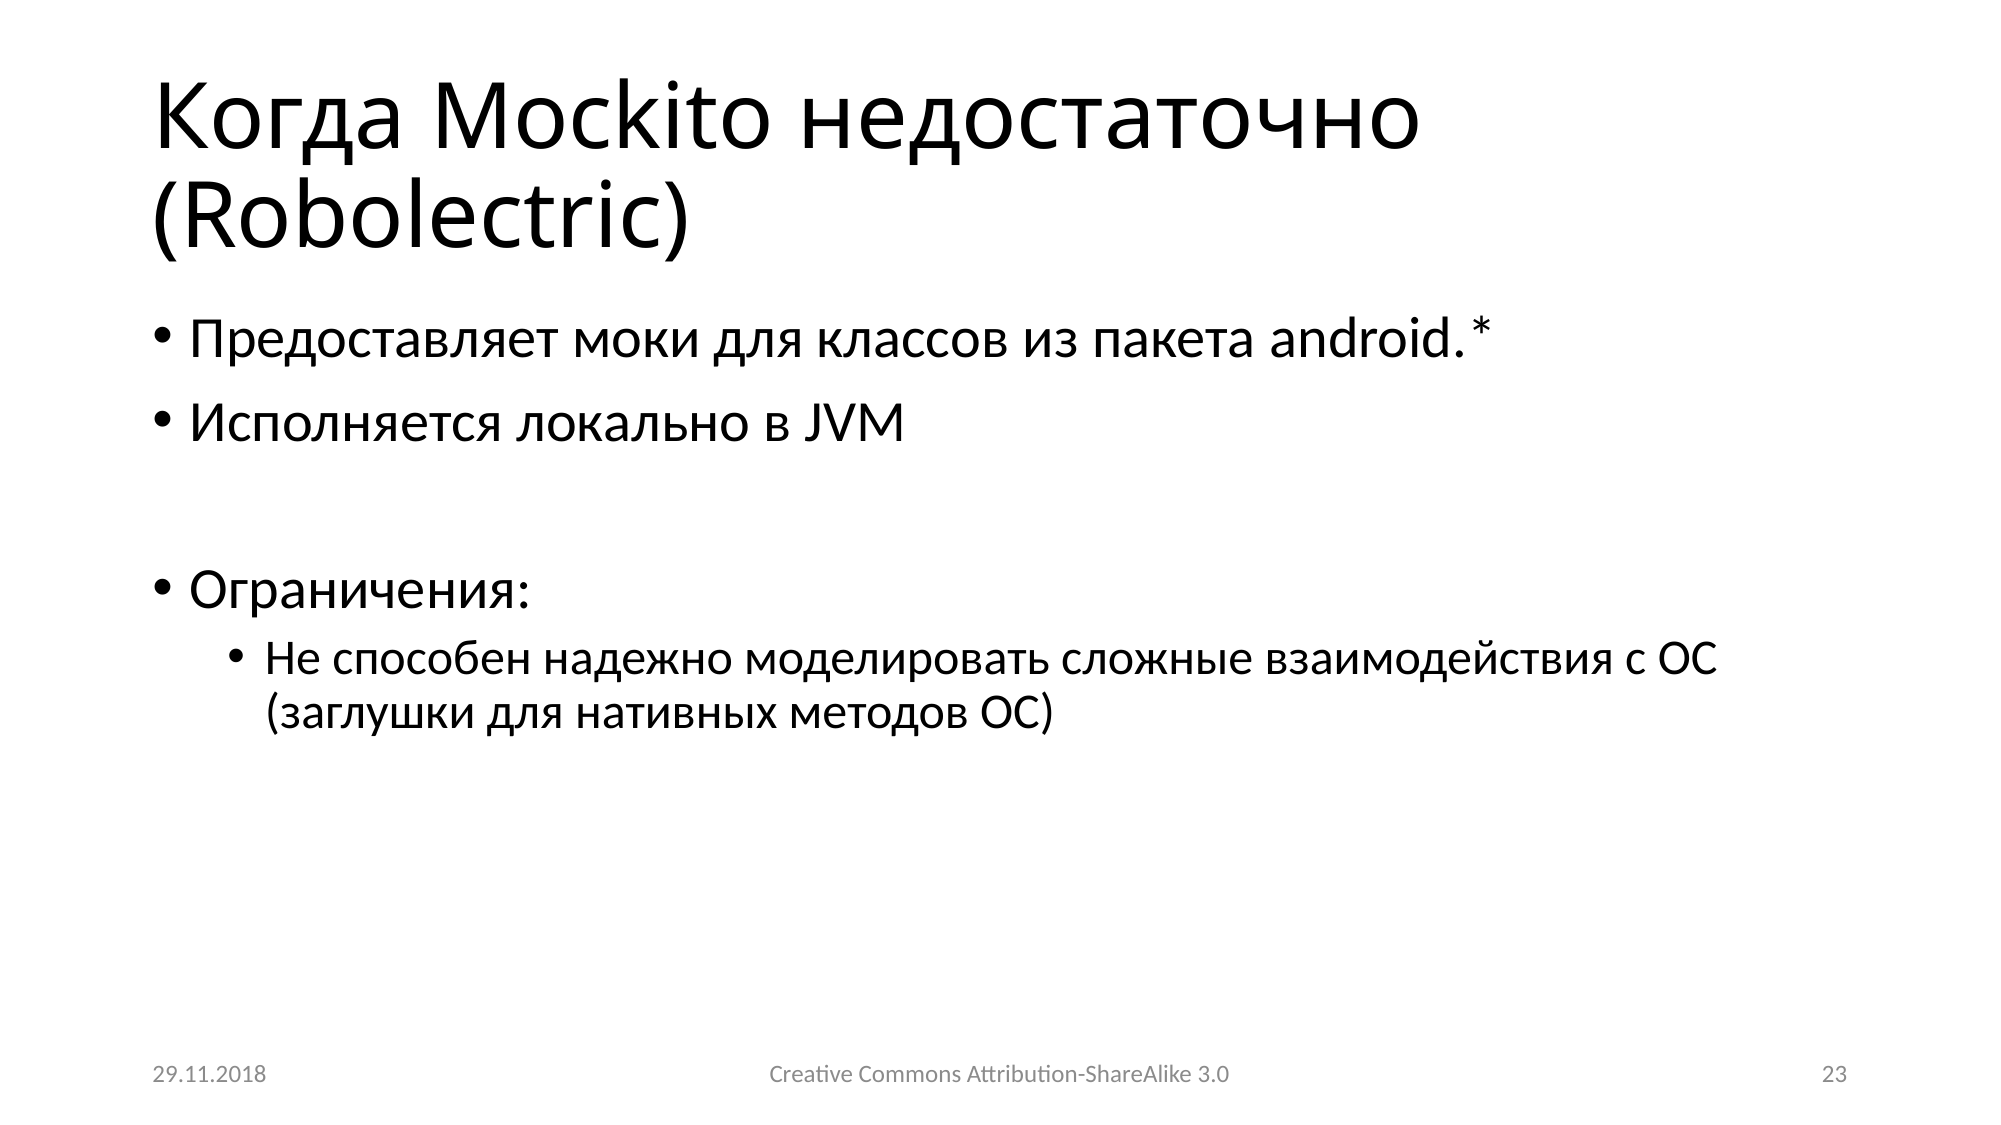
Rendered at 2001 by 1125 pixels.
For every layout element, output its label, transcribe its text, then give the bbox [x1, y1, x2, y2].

title Когда Mockito недостаточно (Robolectric) [137, 59, 1863, 278]
slide_number 23 [1412, 1042, 1863, 1103]
list Предоставляет моки для классов из пакета android.* Исполняется локально в JVM Ограничения: Не способен надежно моделировать сложные взаимодействия с ОС (заглушки для нативных методов ОС) [137, 299, 1863, 1014]
footer Creative Commons Attribution-ShareAlike 3.0 [662, 1042, 1338, 1103]
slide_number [137, 1042, 588, 1103]
